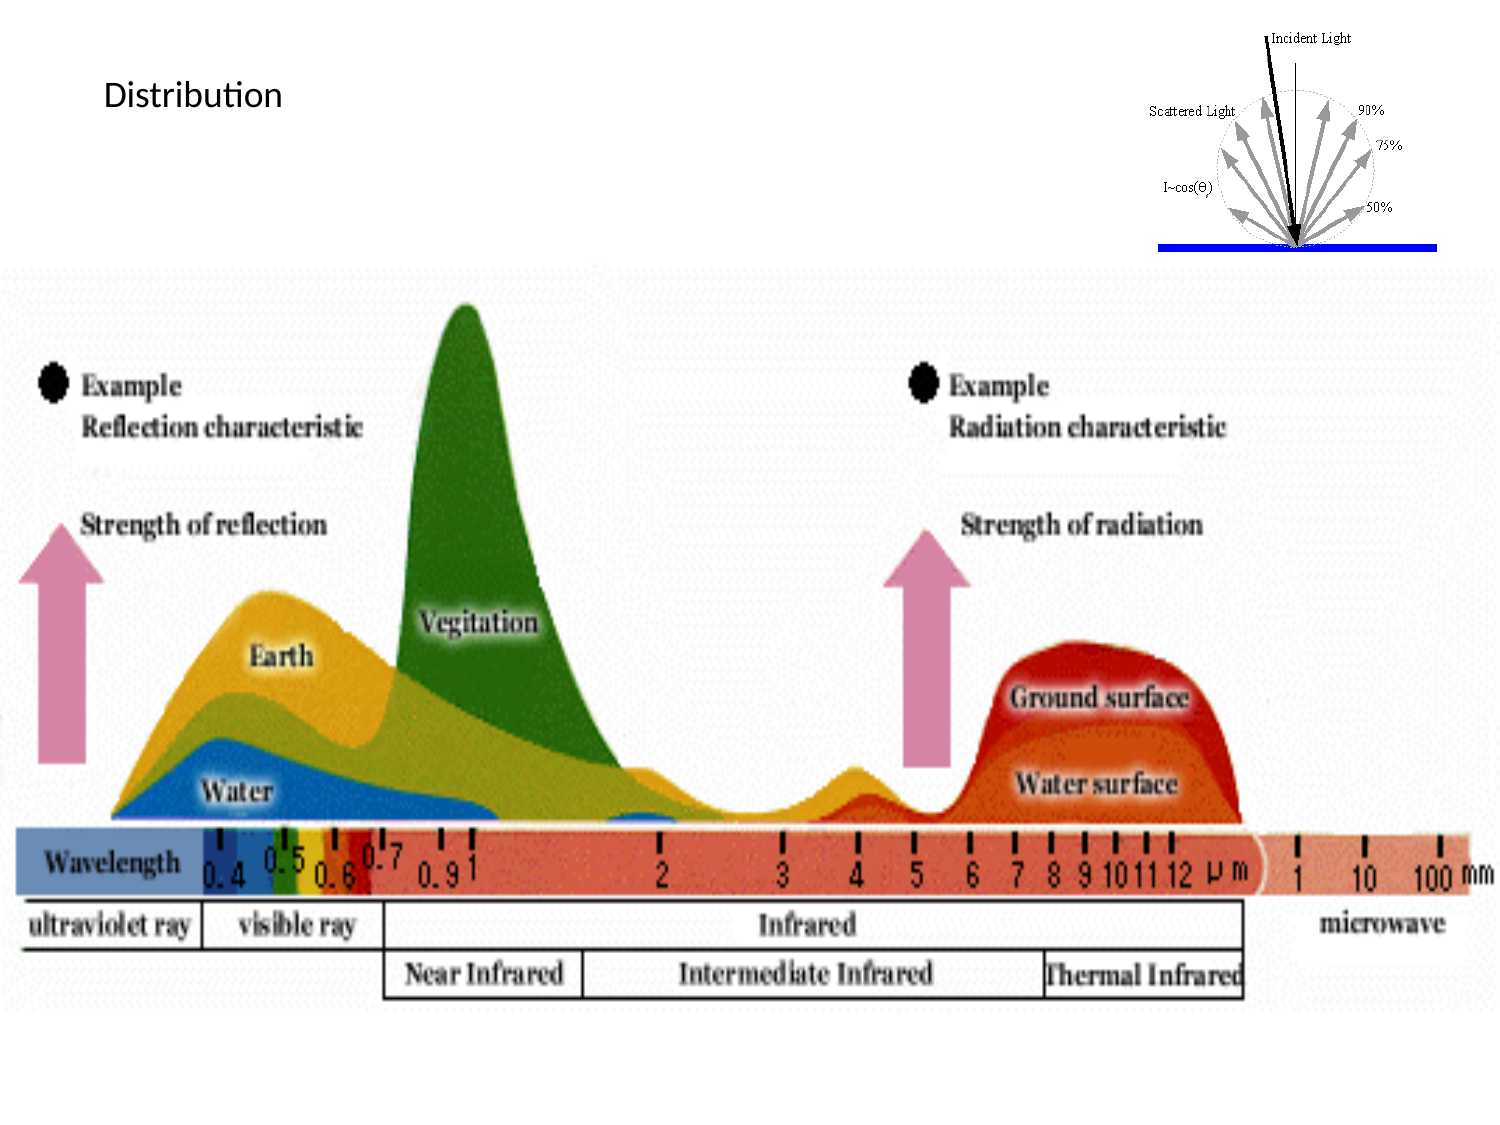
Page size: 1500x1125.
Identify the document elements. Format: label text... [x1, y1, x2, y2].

picture [0, 262, 1500, 1013]
text_box Distribution [88, 62, 307, 123]
picture [1149, 24, 1445, 259]
